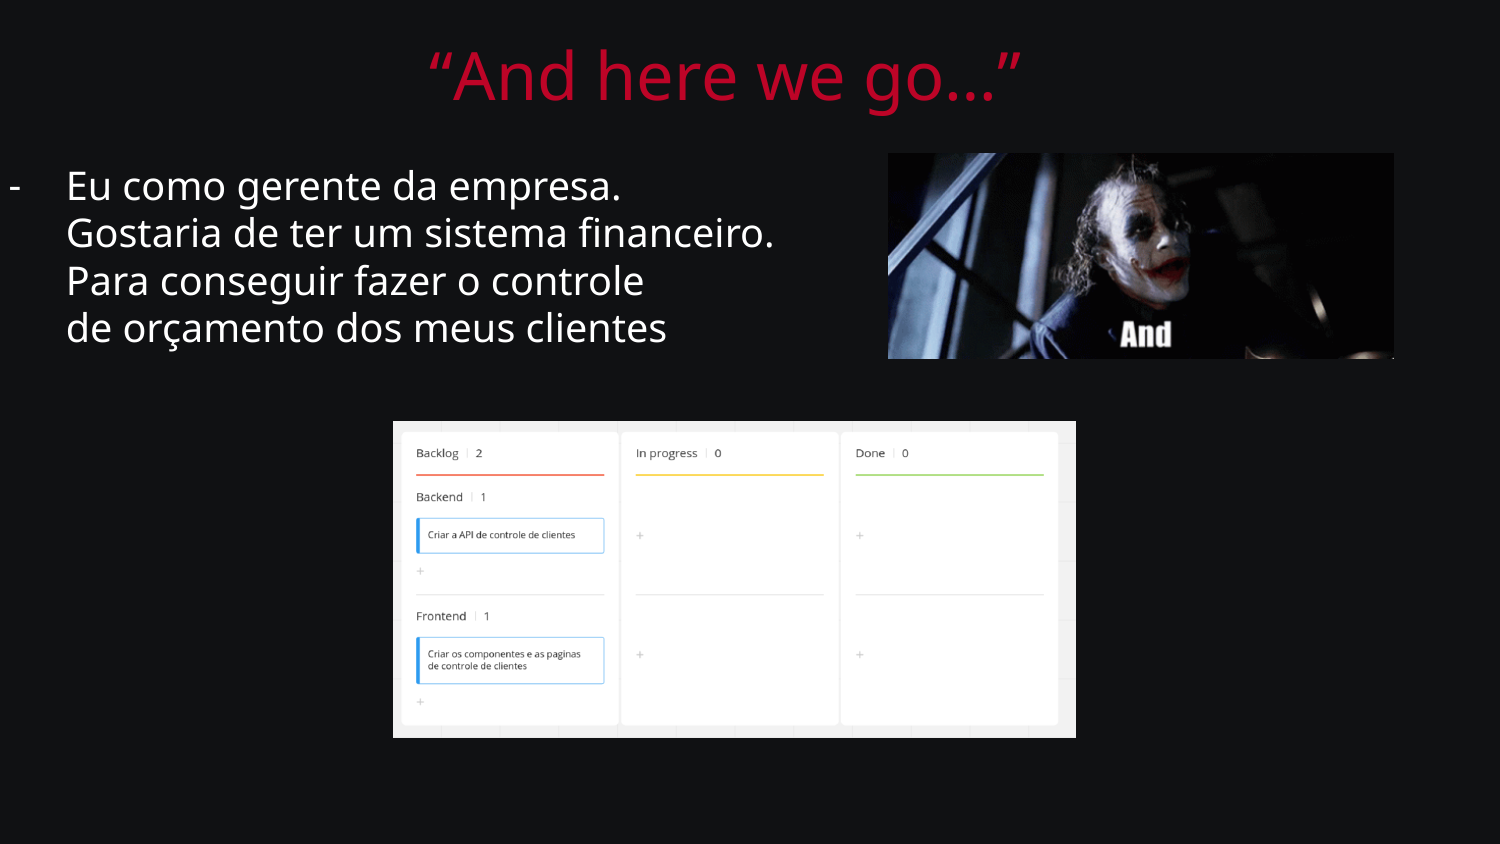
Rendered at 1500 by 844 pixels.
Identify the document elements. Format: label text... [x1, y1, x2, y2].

list Eu como gerente da empresa. Gostaria de ter um sistema financeiro. Para conseguir fazer o controle de orçamento dos meus clientes [0, 66, 1196, 446]
picture [887, 153, 1394, 359]
title “And here we go…” [26, 18, 1425, 113]
picture [393, 421, 1077, 738]
